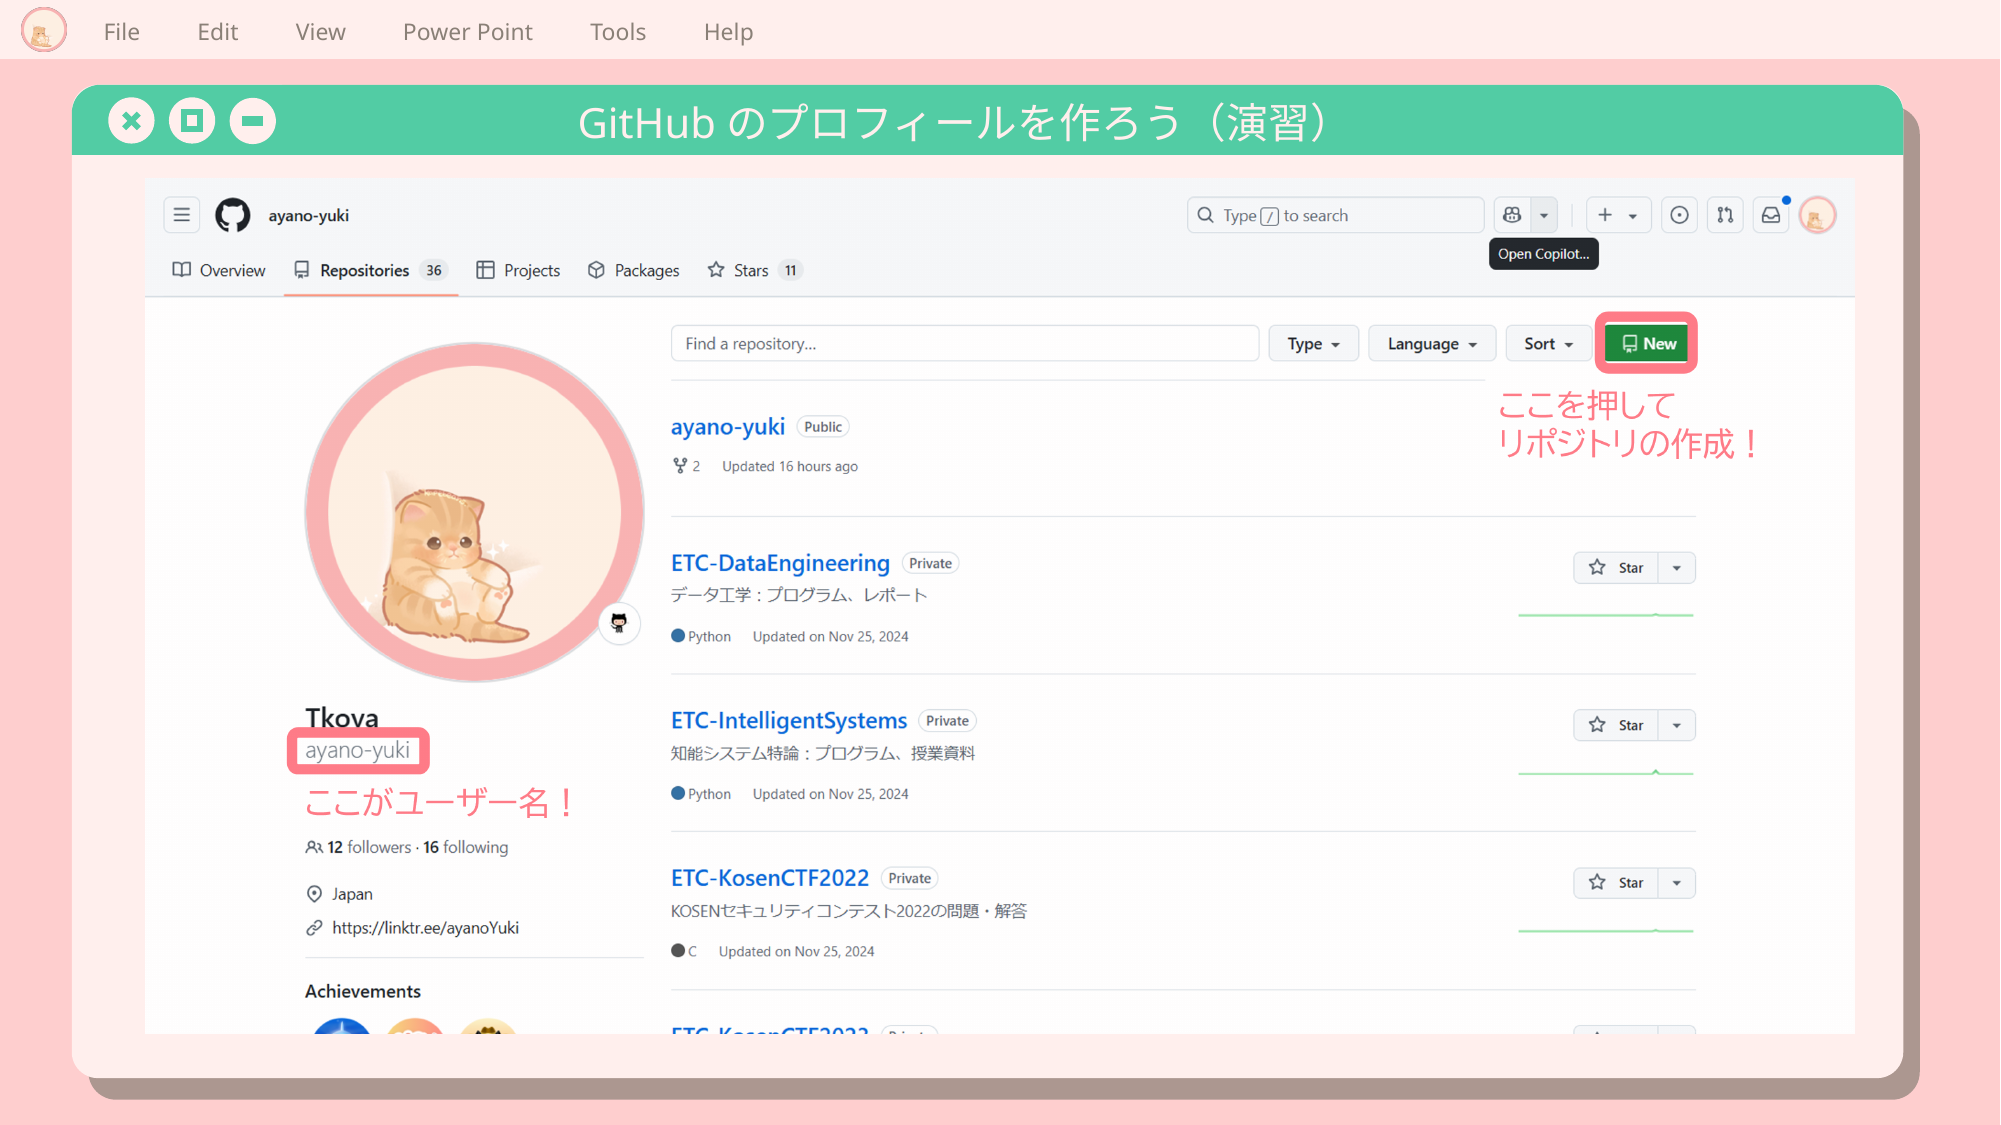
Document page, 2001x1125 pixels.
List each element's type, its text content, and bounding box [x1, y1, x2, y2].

picture [144, 178, 1855, 1035]
picture [21, 7, 67, 52]
title GitHubのプロフィールを作ろう（演習） [307, 91, 1622, 160]
